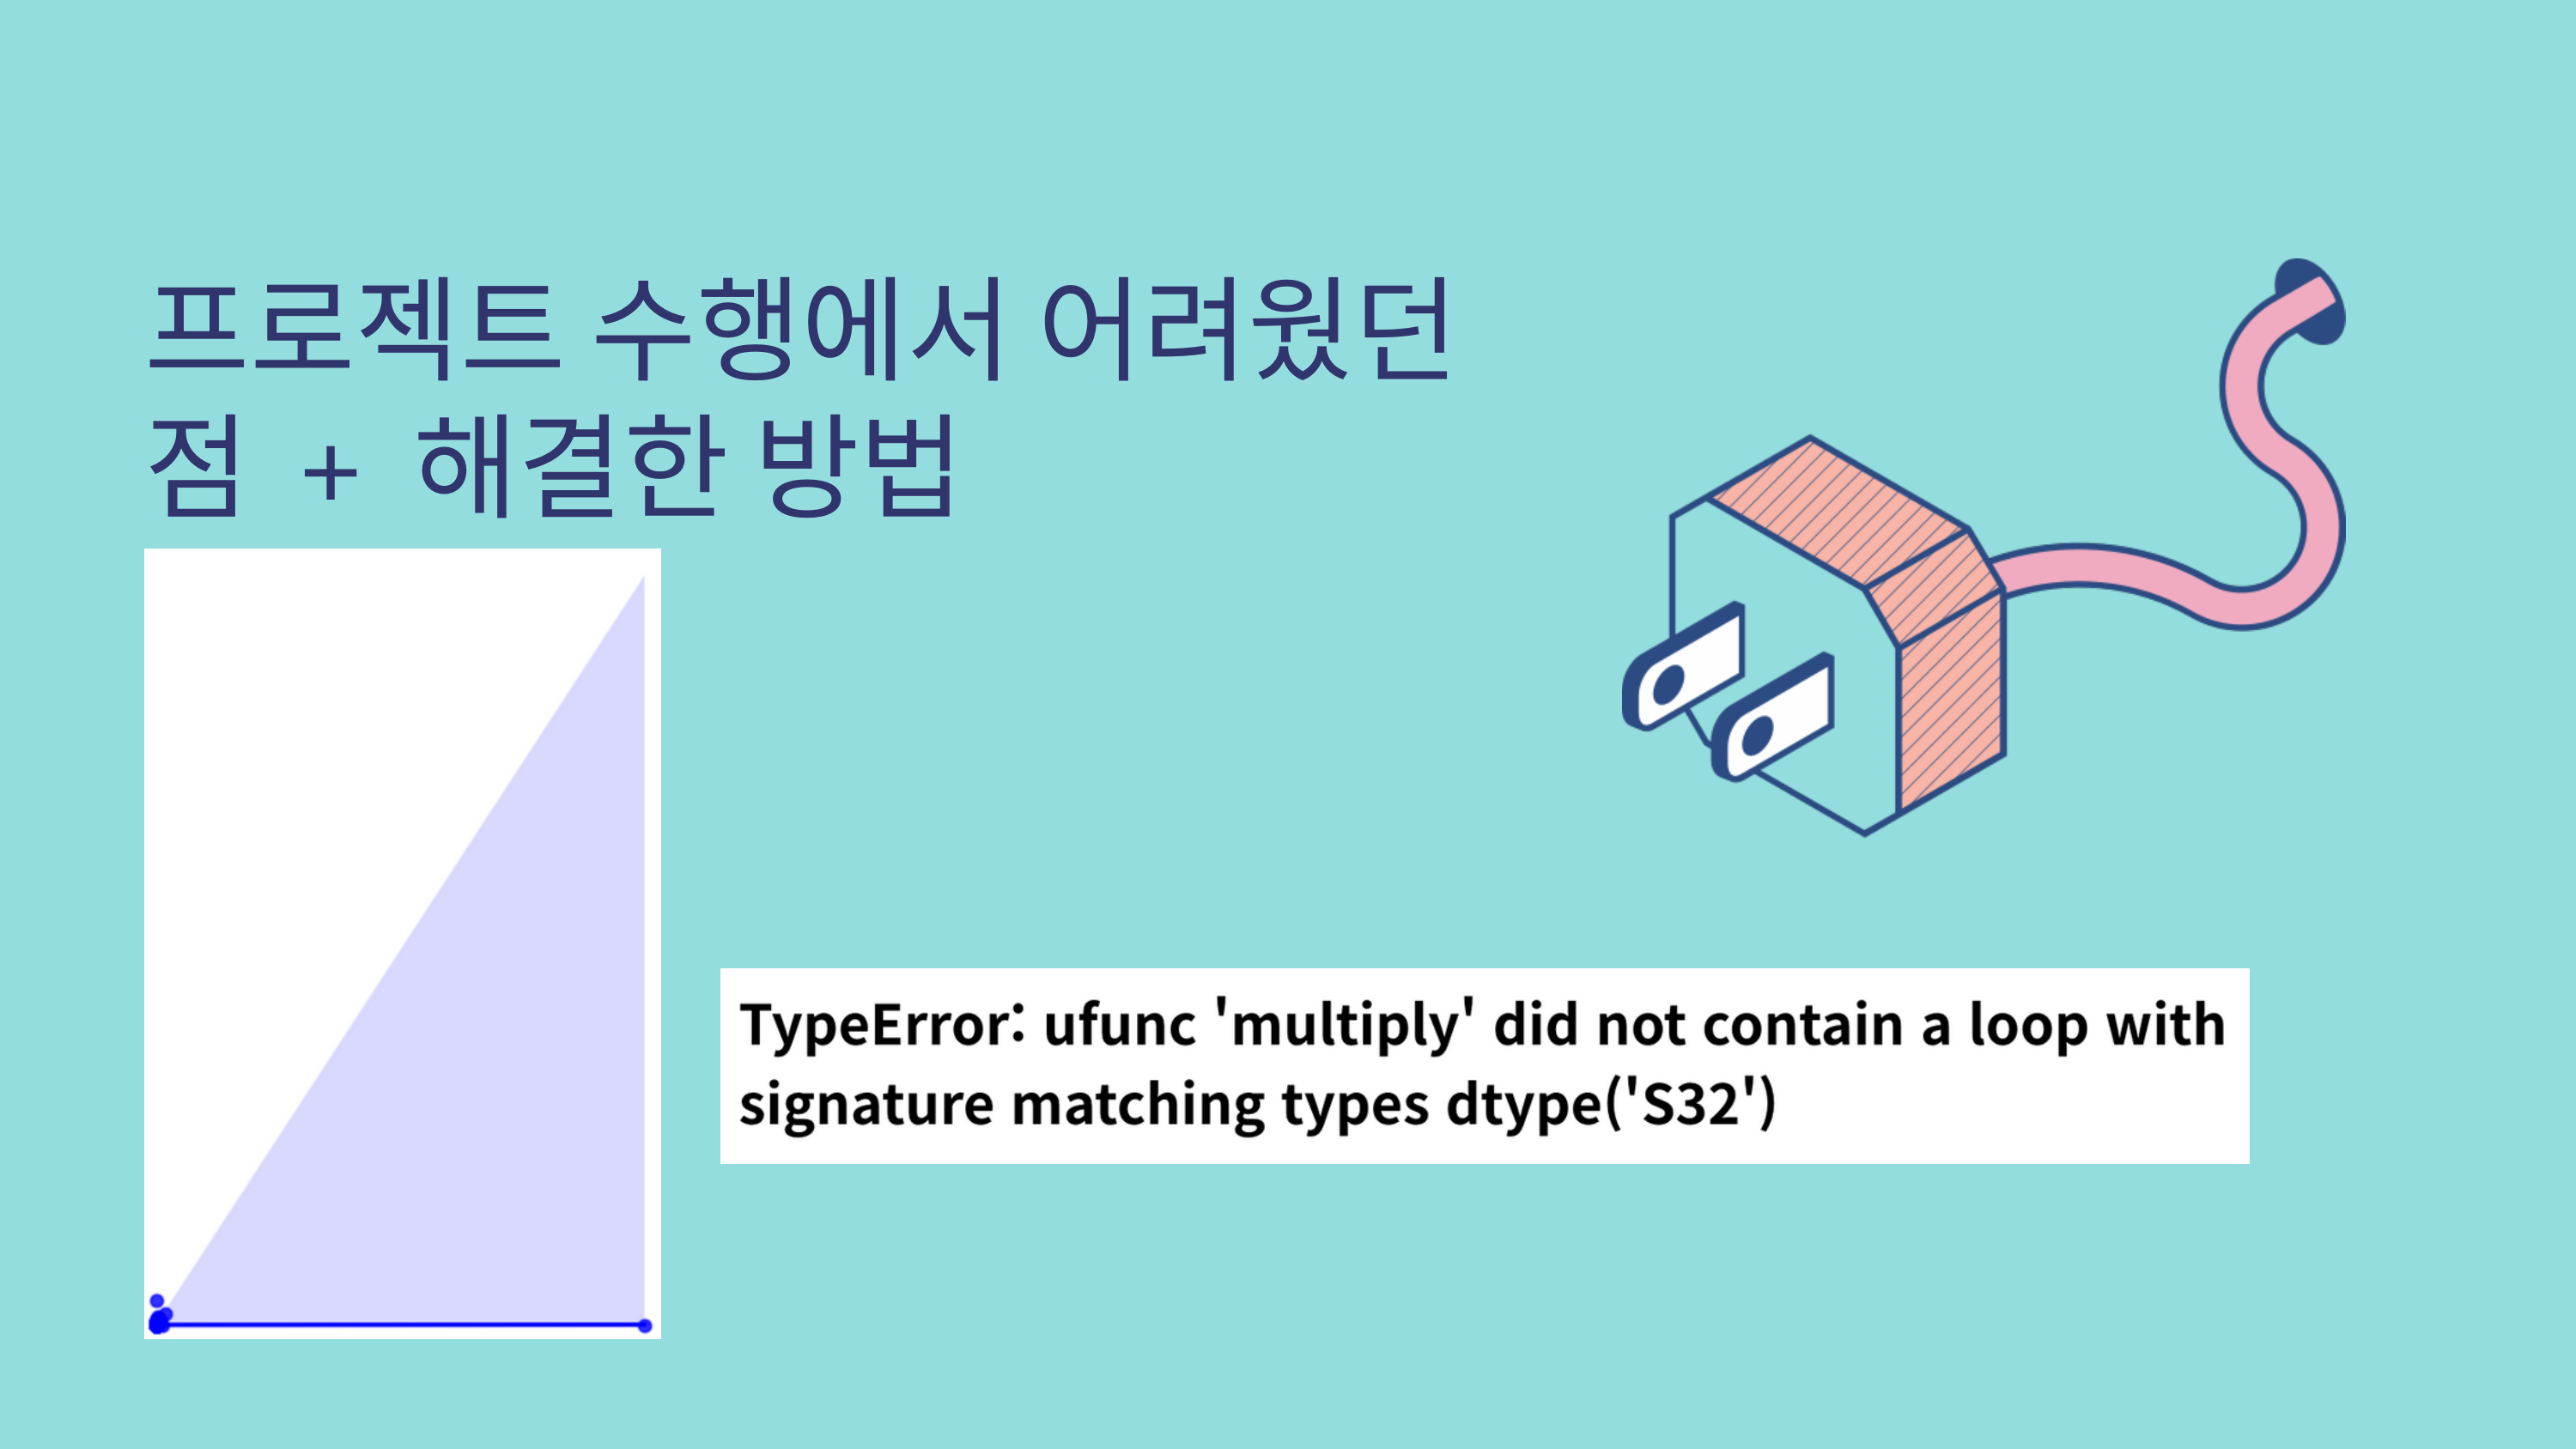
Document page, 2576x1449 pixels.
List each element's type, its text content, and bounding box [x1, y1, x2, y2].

picture [144, 549, 662, 1340]
picture [1622, 258, 2346, 840]
picture [720, 968, 2250, 1164]
text_box 프로젝트 수행에서 어려웠던 점 + 해결한 방법 [144, 258, 1522, 533]
